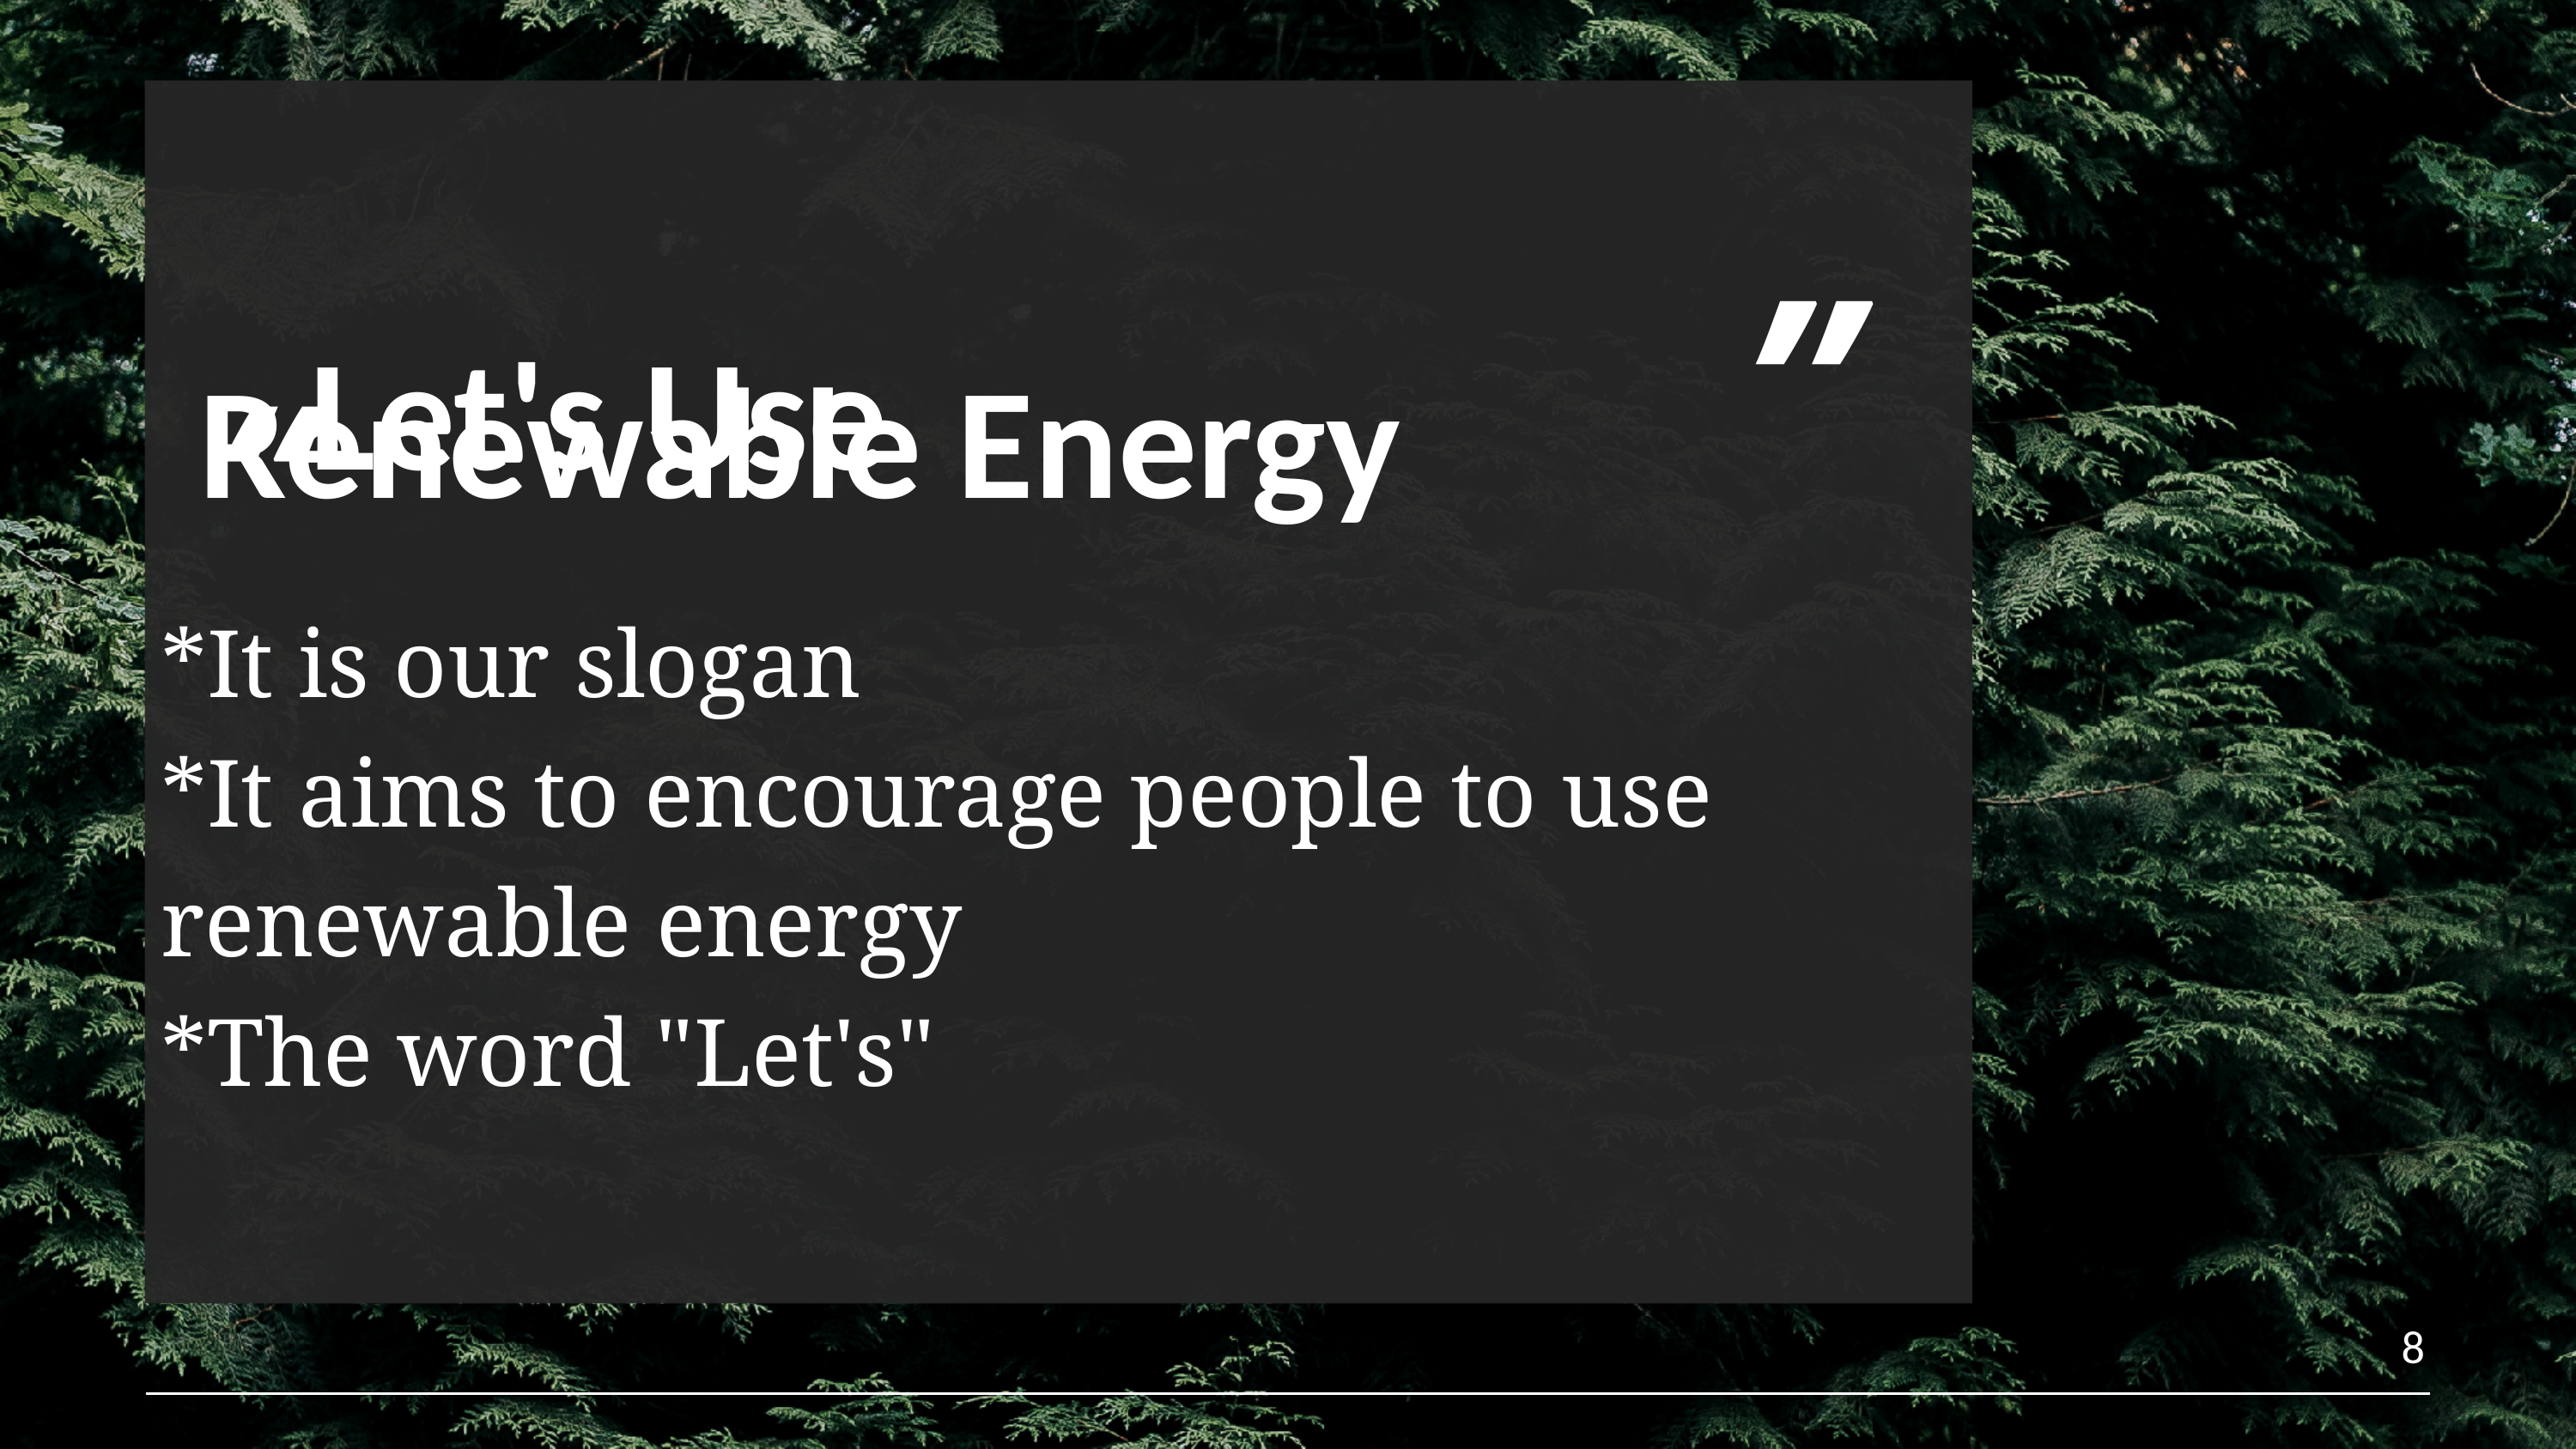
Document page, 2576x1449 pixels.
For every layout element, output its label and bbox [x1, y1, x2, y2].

text_box [0, 0, 2576, 1449]
